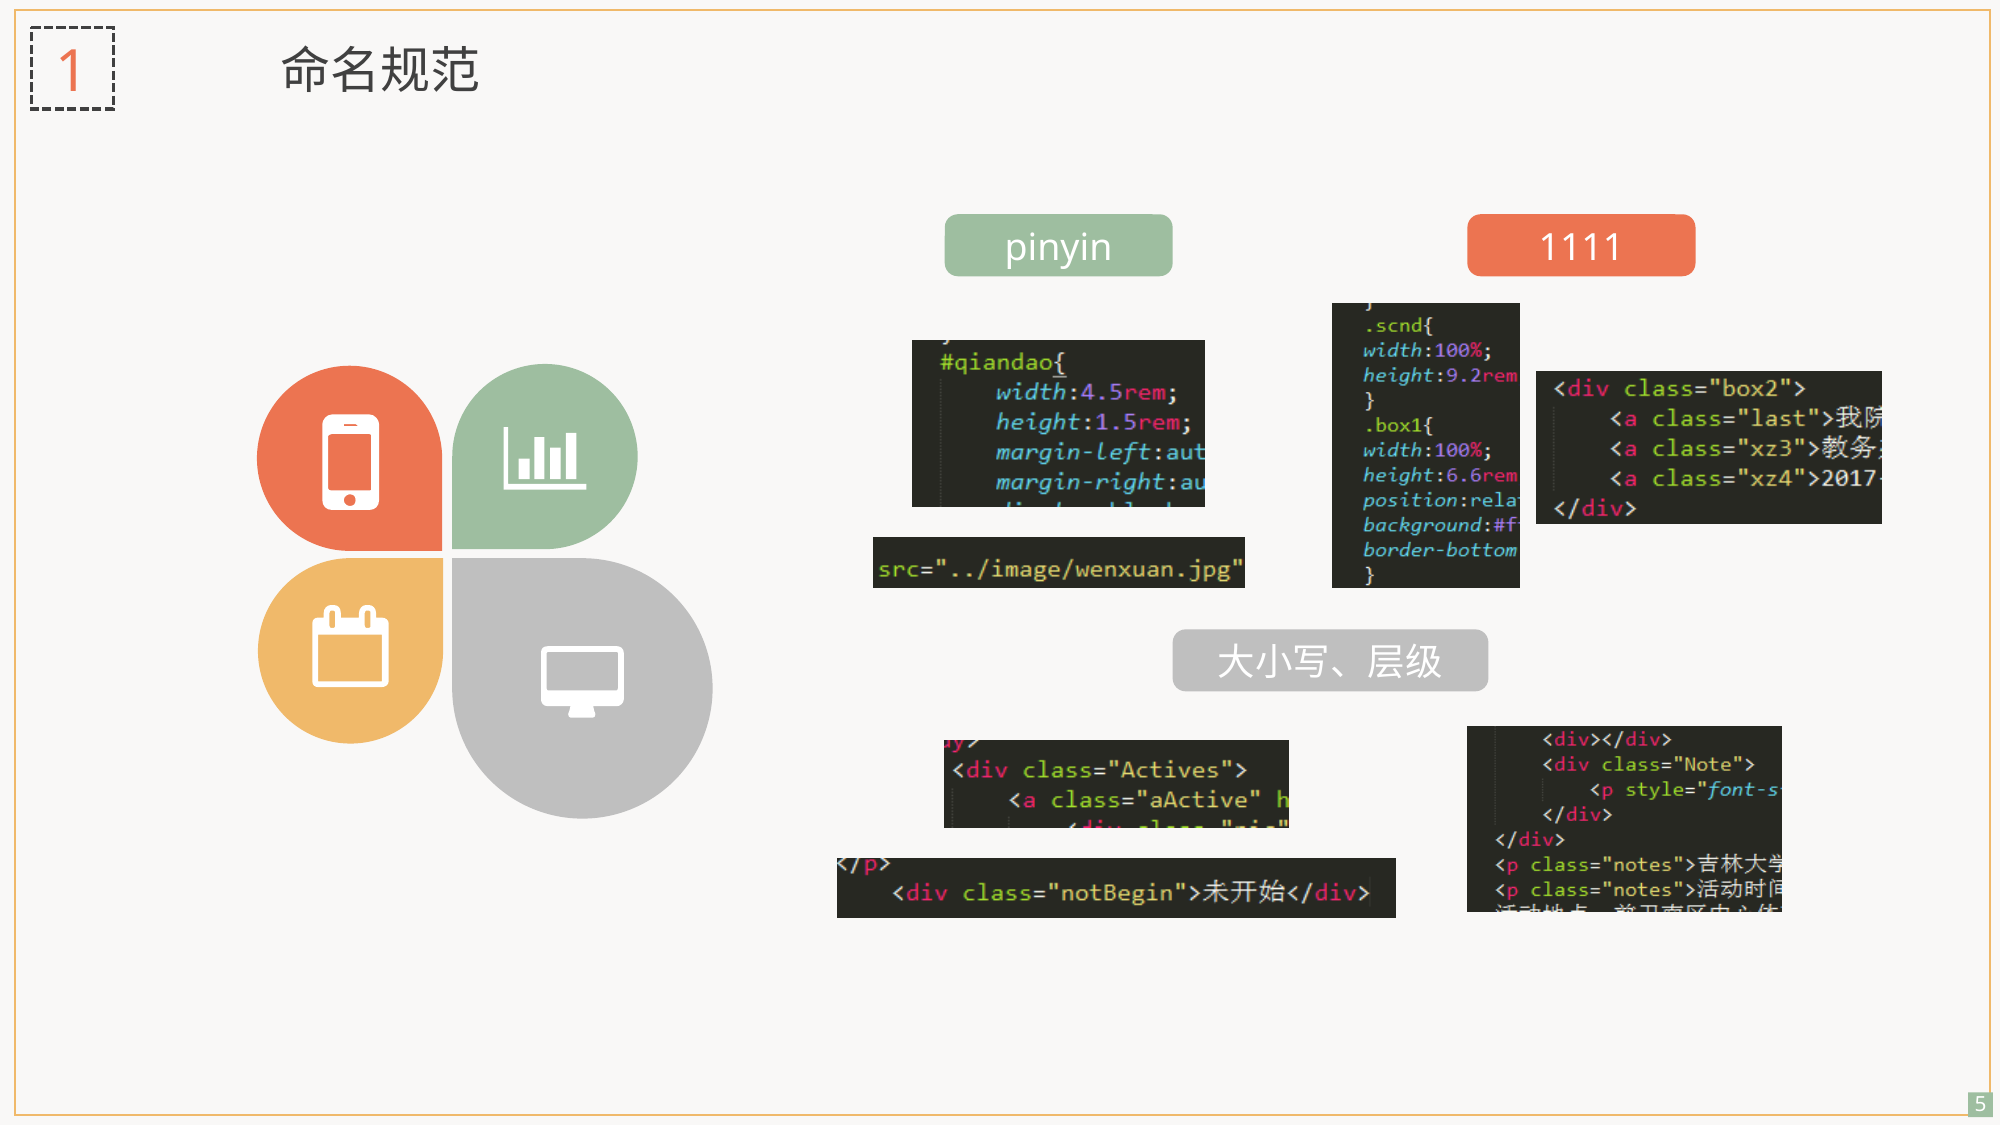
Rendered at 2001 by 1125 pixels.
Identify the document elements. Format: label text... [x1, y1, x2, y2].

text_box [255, 364, 444, 552]
text_box [503, 427, 587, 490]
text_box pinyin [943, 213, 1174, 278]
picture [944, 740, 1289, 828]
picture [1536, 371, 1882, 524]
text_box [541, 646, 624, 718]
text_box [451, 557, 714, 820]
text_box 1 [30, 26, 114, 110]
text_box 1111 [1466, 213, 1697, 278]
text_box 命名规范 [110, 26, 651, 110]
text_box [14, 9, 1991, 1116]
text_box [256, 557, 445, 745]
text_box [312, 605, 389, 688]
picture [912, 340, 1205, 507]
picture [1331, 303, 1520, 588]
picture [873, 537, 1245, 588]
text_box 大小写、层级 [1171, 628, 1490, 693]
text_box [451, 362, 639, 551]
picture [837, 858, 1396, 918]
text_box 5 [1947, 1091, 2000, 1118]
text_box [322, 414, 380, 510]
picture [1467, 726, 1782, 912]
